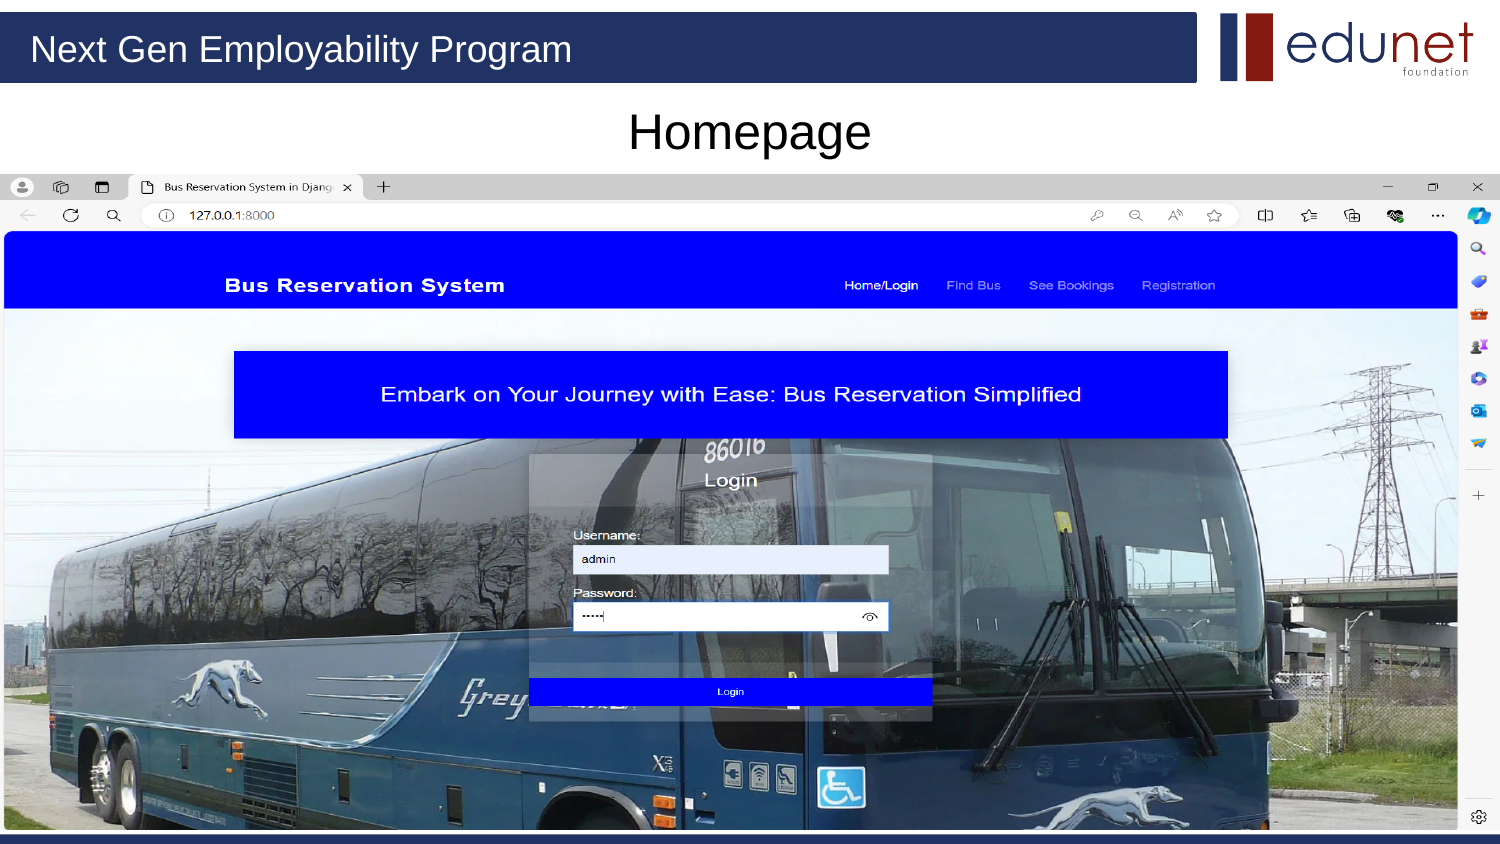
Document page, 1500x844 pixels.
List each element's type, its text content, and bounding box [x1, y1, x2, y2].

picture [0, 174, 1500, 830]
title Homepage [25, 100, 1475, 173]
picture [1279, 14, 1482, 83]
